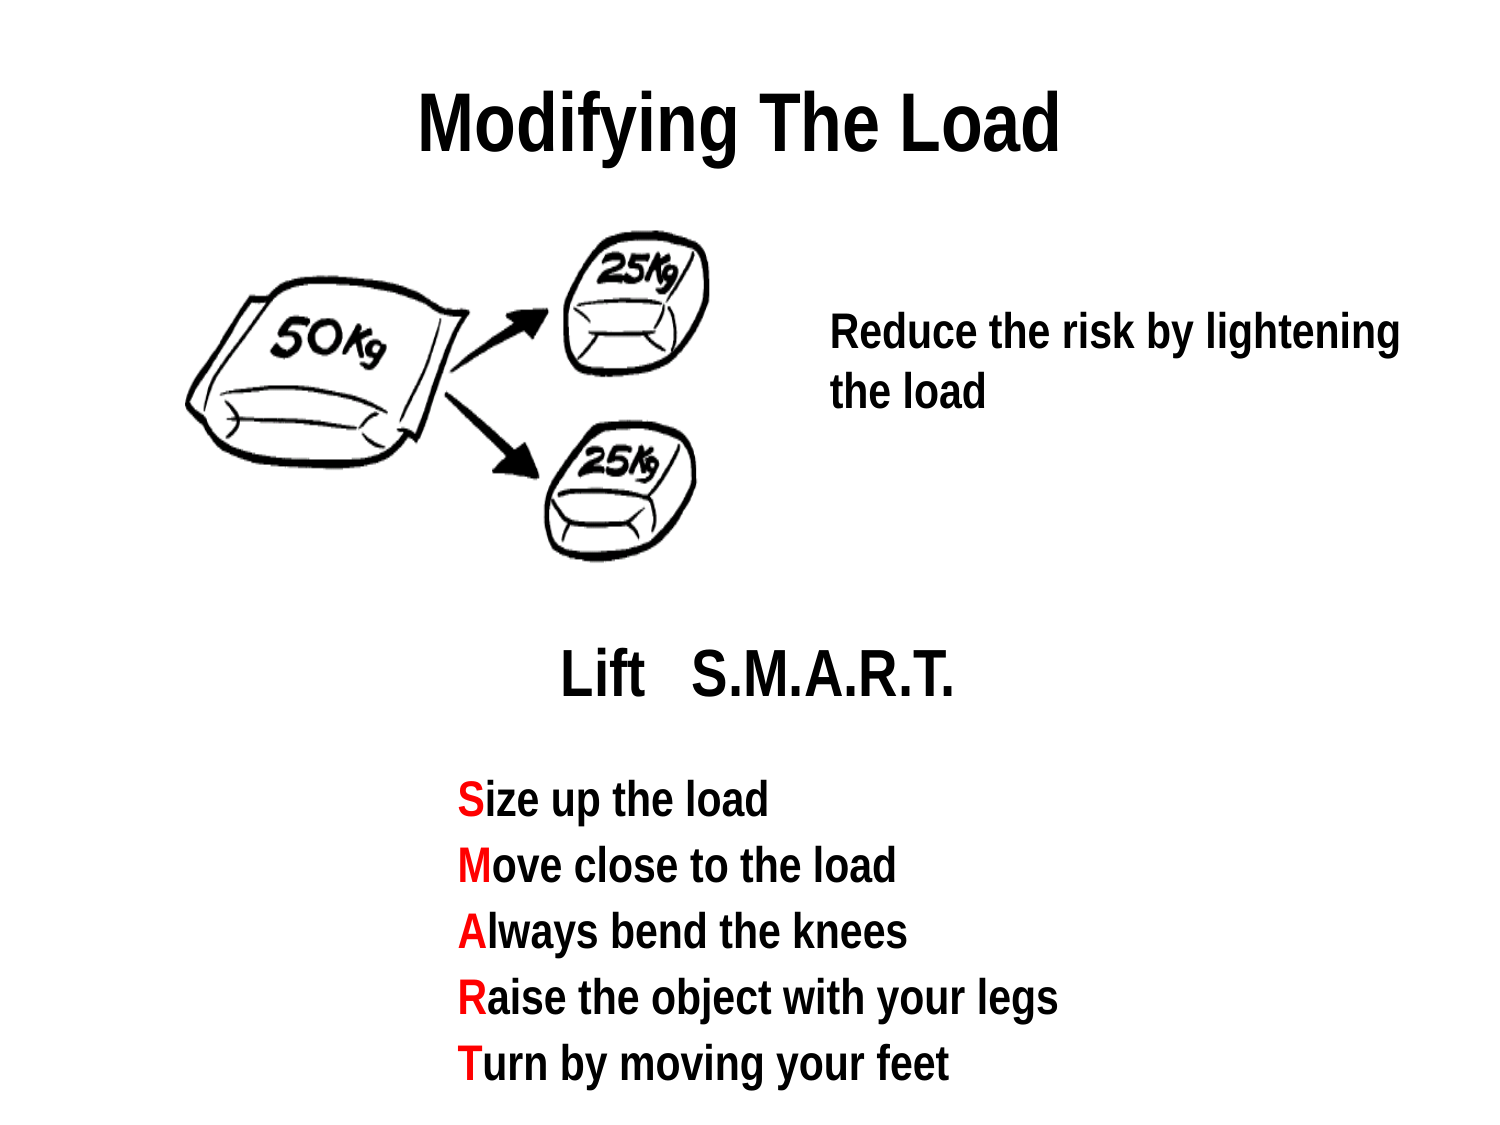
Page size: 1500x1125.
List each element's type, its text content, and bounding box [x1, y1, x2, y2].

text_box Modifying The Load [403, 61, 1124, 132]
text_box Size up the load Move close to the load Always bend the knees Raise the object with your legs Turn by moving your feet [442, 753, 1075, 1098]
picture [184, 224, 717, 570]
text_box Lift S.M.A.R.T. [121, 622, 1397, 735]
text_box Reduce the risk by lightening the load [814, 290, 1441, 426]
